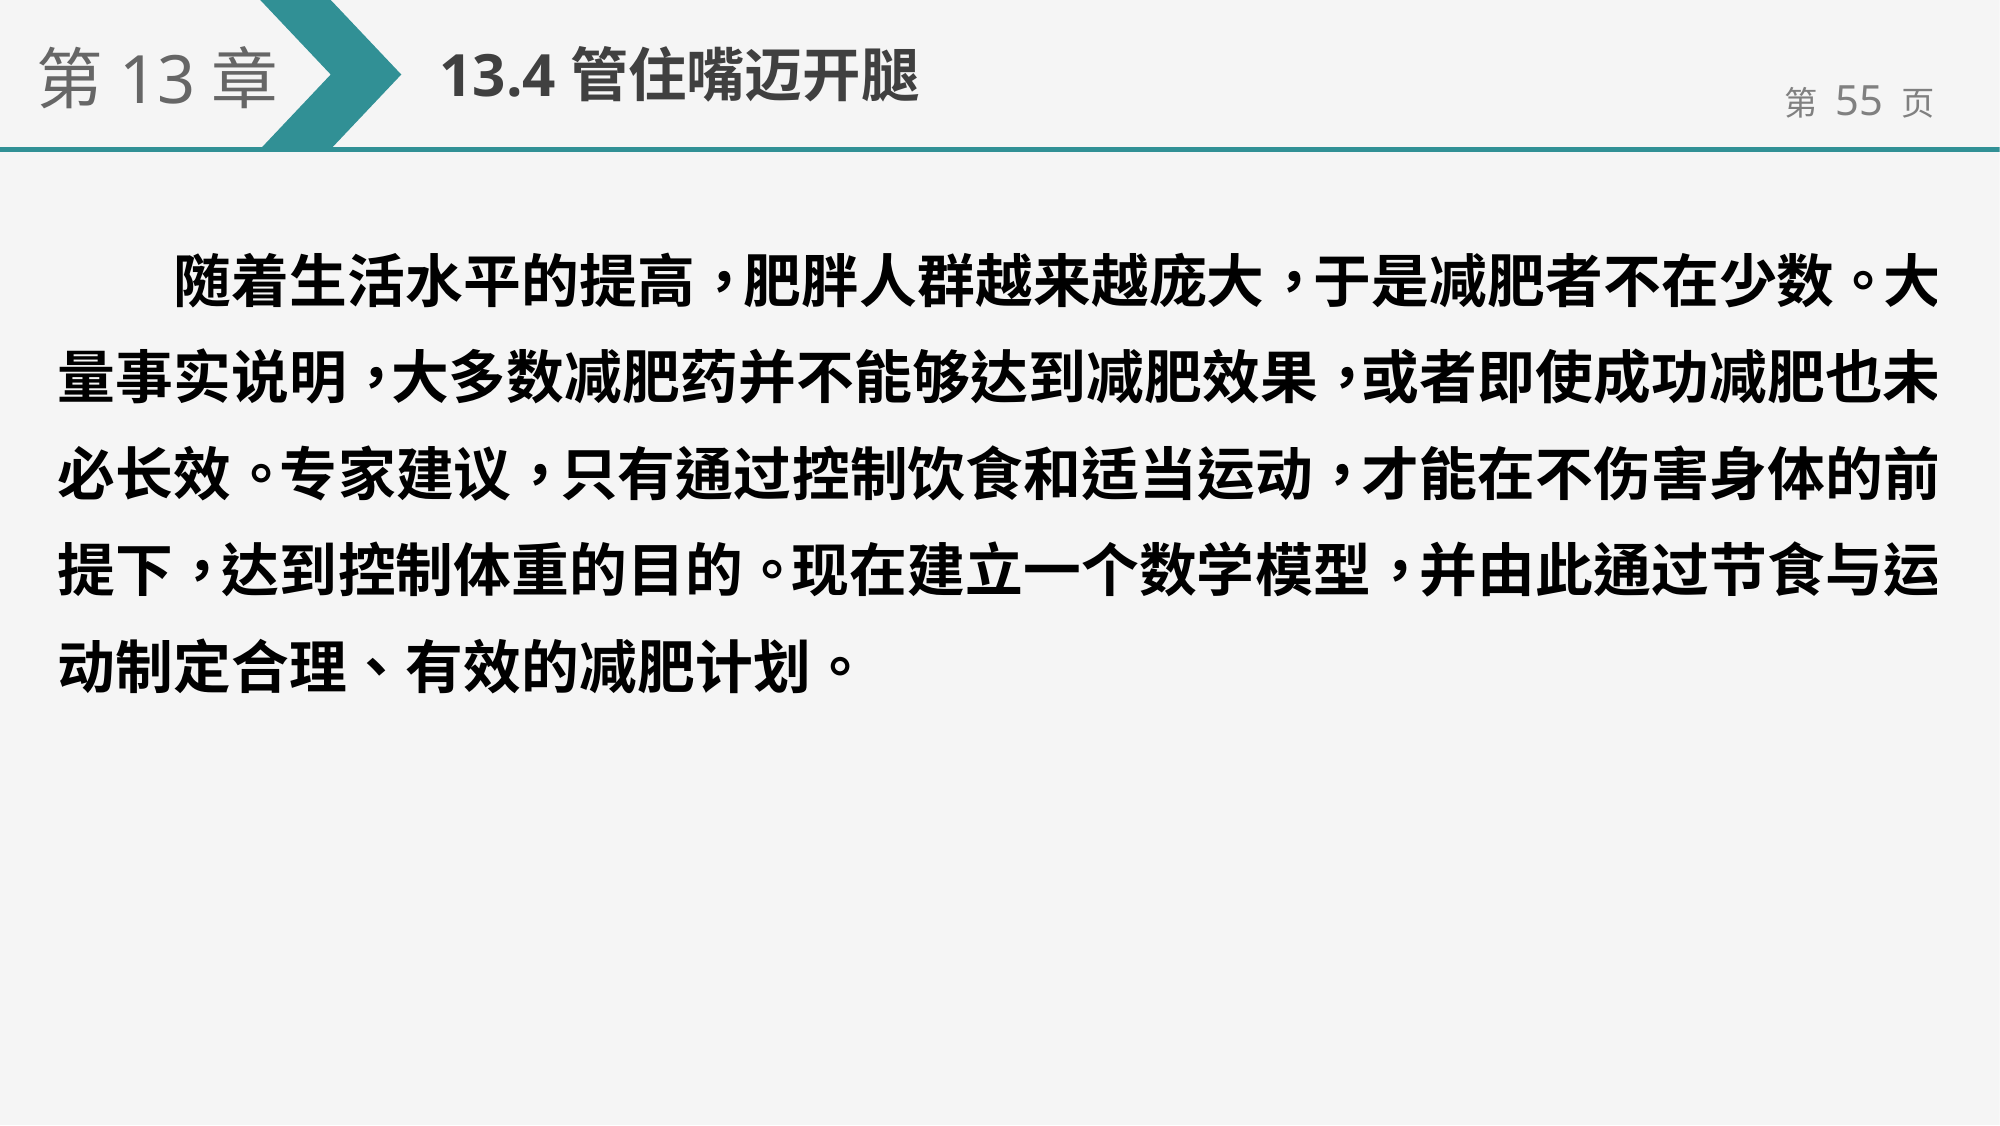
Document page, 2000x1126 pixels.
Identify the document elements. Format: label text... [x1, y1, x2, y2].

text_box 第13章 [21, 29, 294, 125]
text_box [57, 217, 1937, 861]
text_box [258, 0, 403, 148]
text_box 13.4管住嘴迈开腿 [424, 31, 1366, 116]
